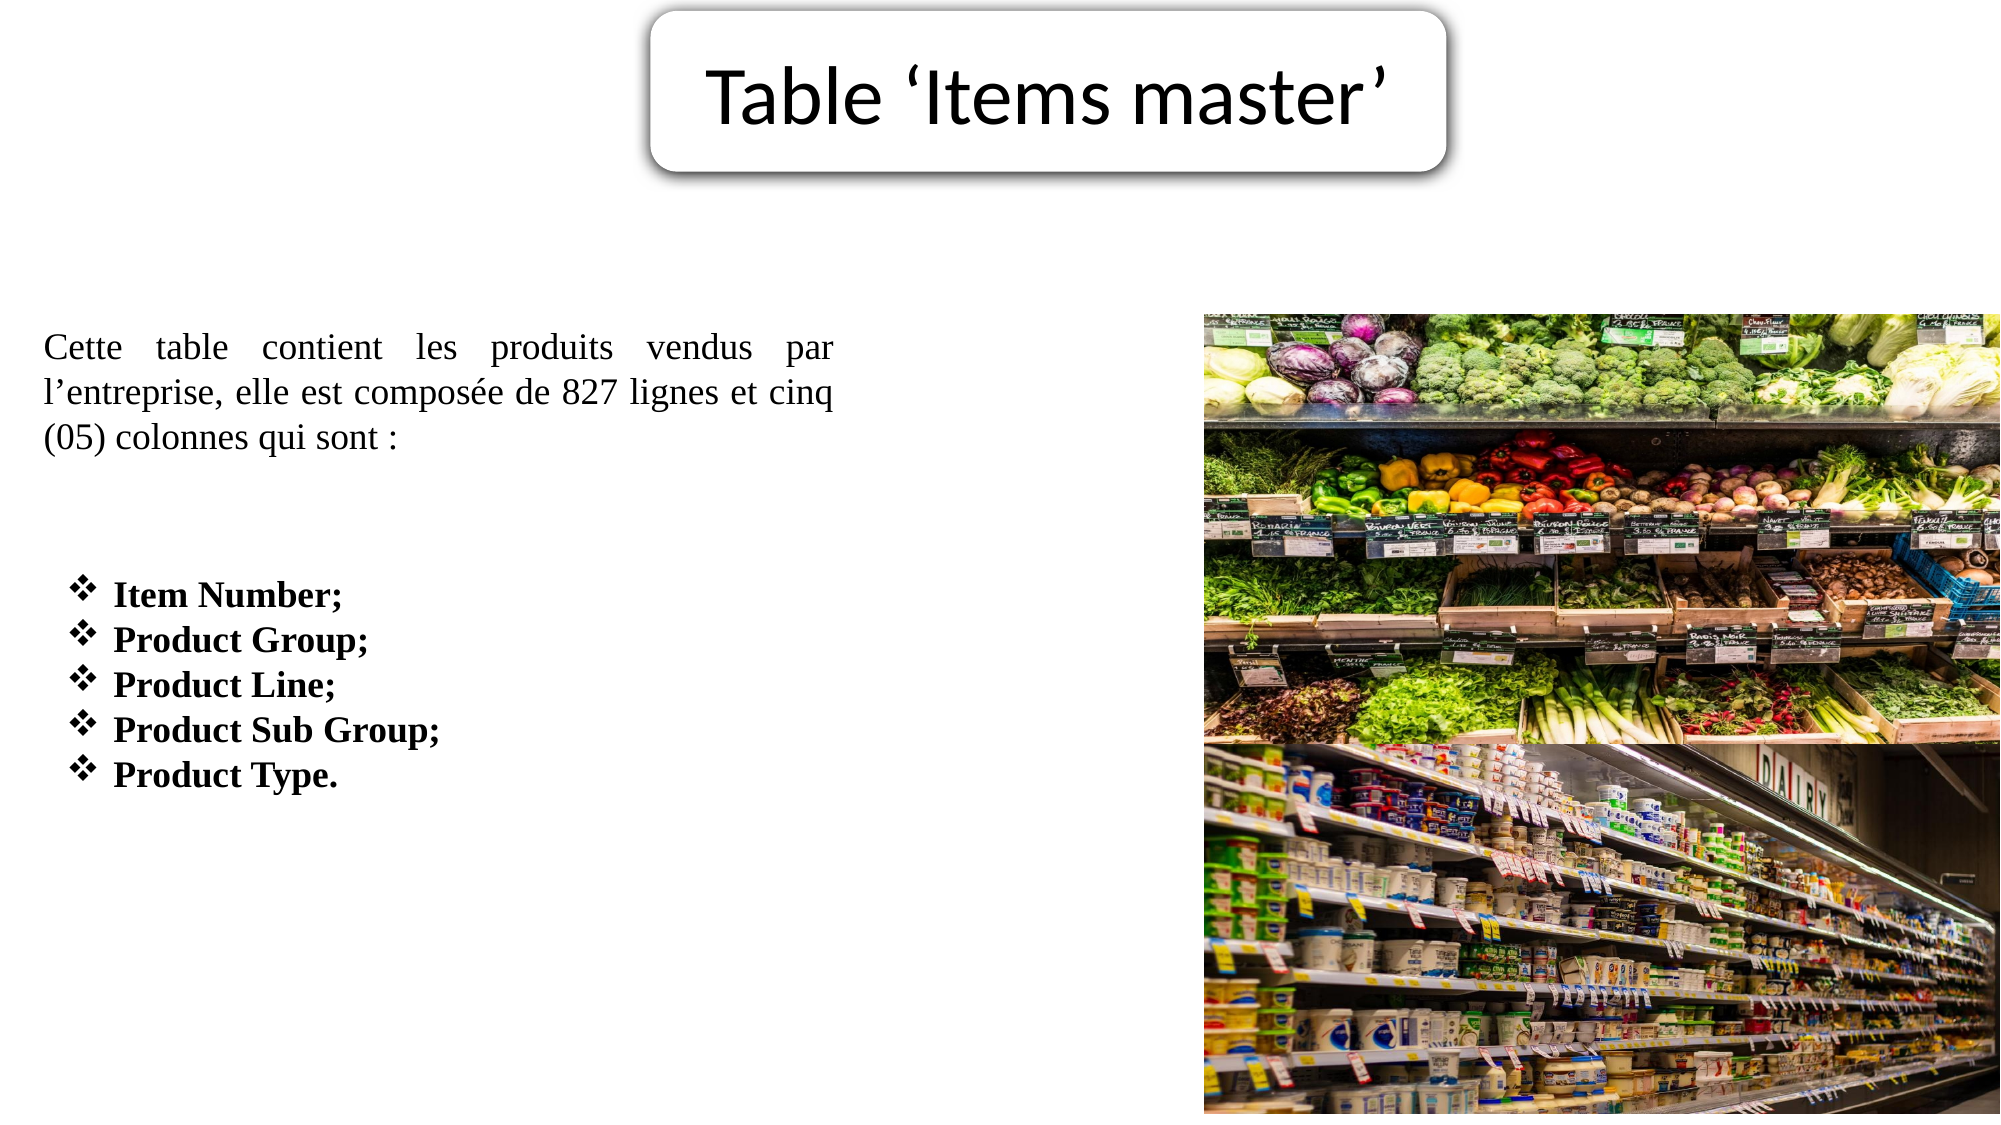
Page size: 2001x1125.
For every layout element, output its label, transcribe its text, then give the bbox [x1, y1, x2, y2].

text_box Cette table contient les produits vendus par l’entreprise, elle est composée de 827 lignes et cinq (05) colonnes qui sont : [28, 314, 850, 465]
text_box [1203, 314, 2000, 1115]
text_box Item Number; Product Group; Product Line; Product Sub Group; Product Type. [51, 562, 469, 803]
text_box Table ‘Items master’ [649, 9, 1448, 173]
